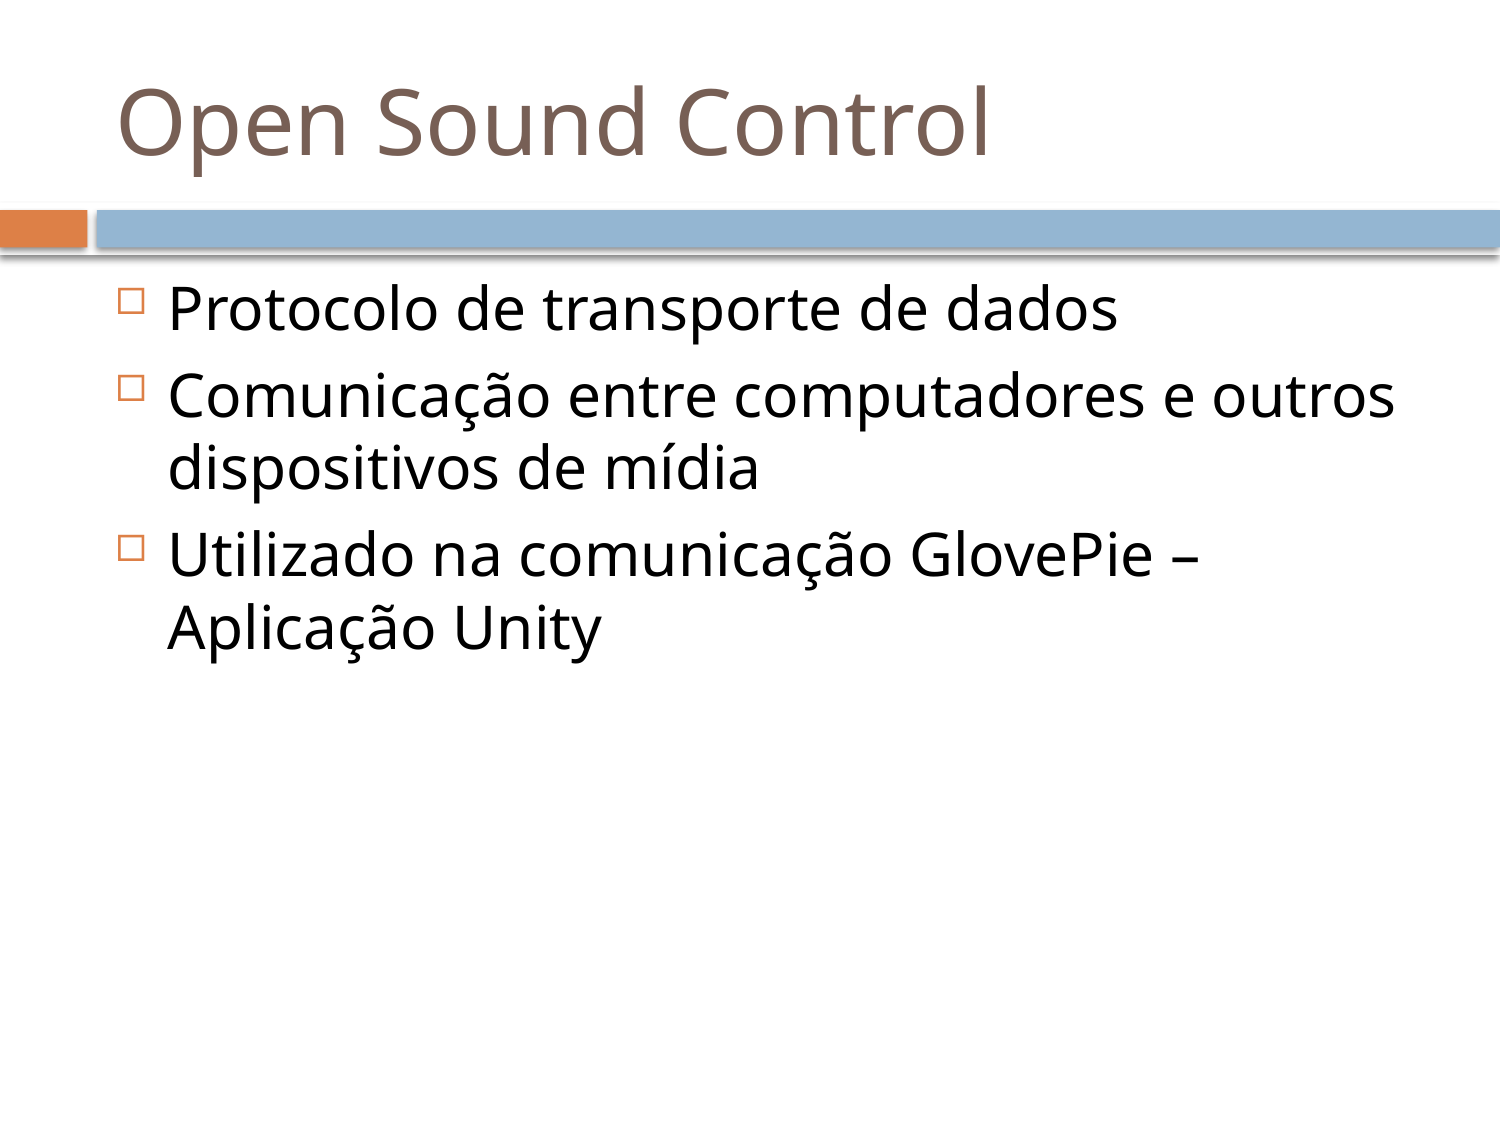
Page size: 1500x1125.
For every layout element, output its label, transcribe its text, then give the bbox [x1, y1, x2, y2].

title Open Sound Control [100, 37, 1438, 200]
list Protocolo de transporte de dados Comunicação entre computadores e outros dispositivos de mídia Utilizado na comunicação GlovePie – Aplicação Unity [100, 262, 1438, 1000]
